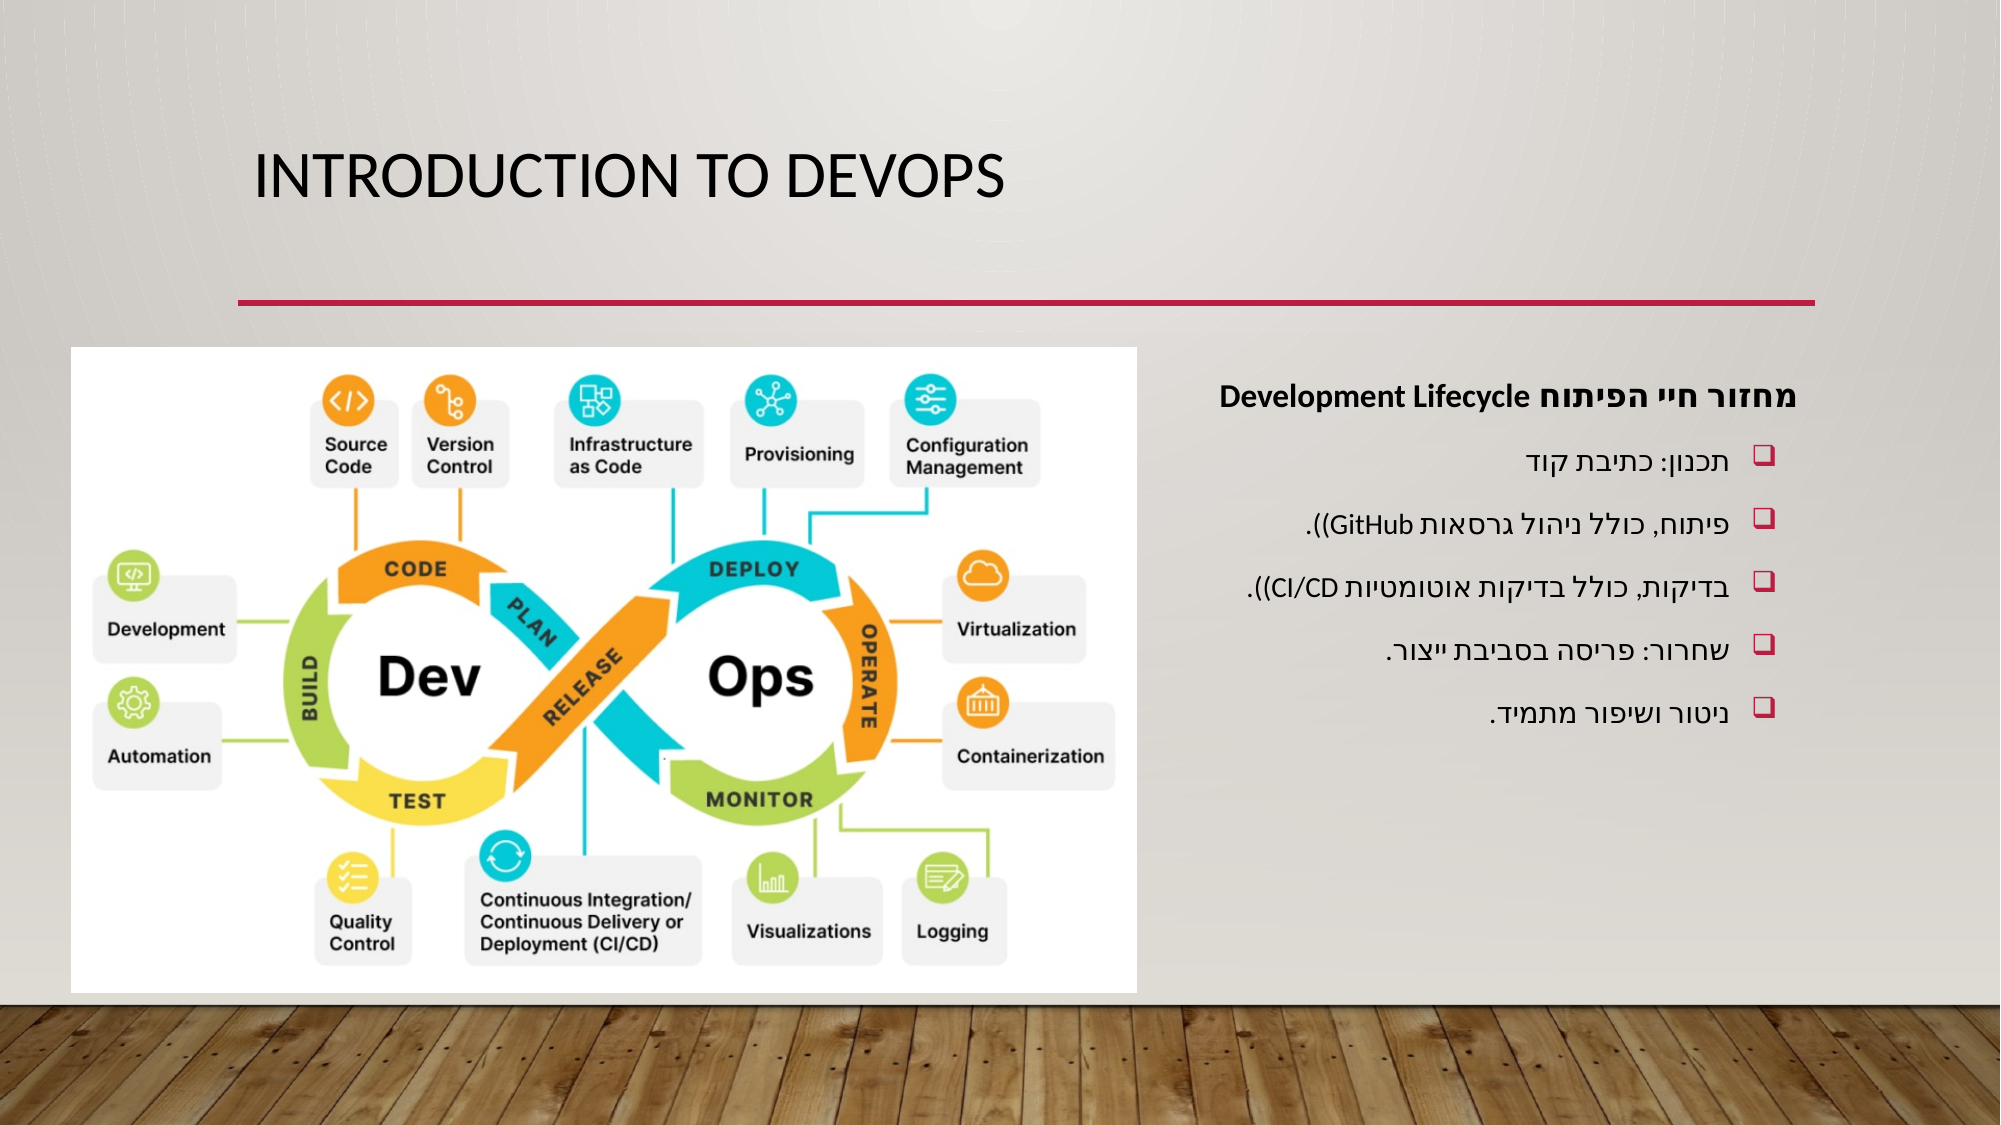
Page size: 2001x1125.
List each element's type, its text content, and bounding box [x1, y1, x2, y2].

title Introduction to DevOps [238, 131, 1814, 305]
picture [70, 346, 1137, 994]
picture [0, 1005, 2000, 1125]
list מחזור חיי הפיתוח Development Lifecycle תכנון: כתיבת קוד פיתוח, כולל ניהול גרסאות GitHub)). בדיקות, כולל בדיקות אוטומטיות CI/CD)). שחרור: פריסה בסביבת ייצור. ניטור ושיפור מתמיד. [1137, 347, 1814, 993]
